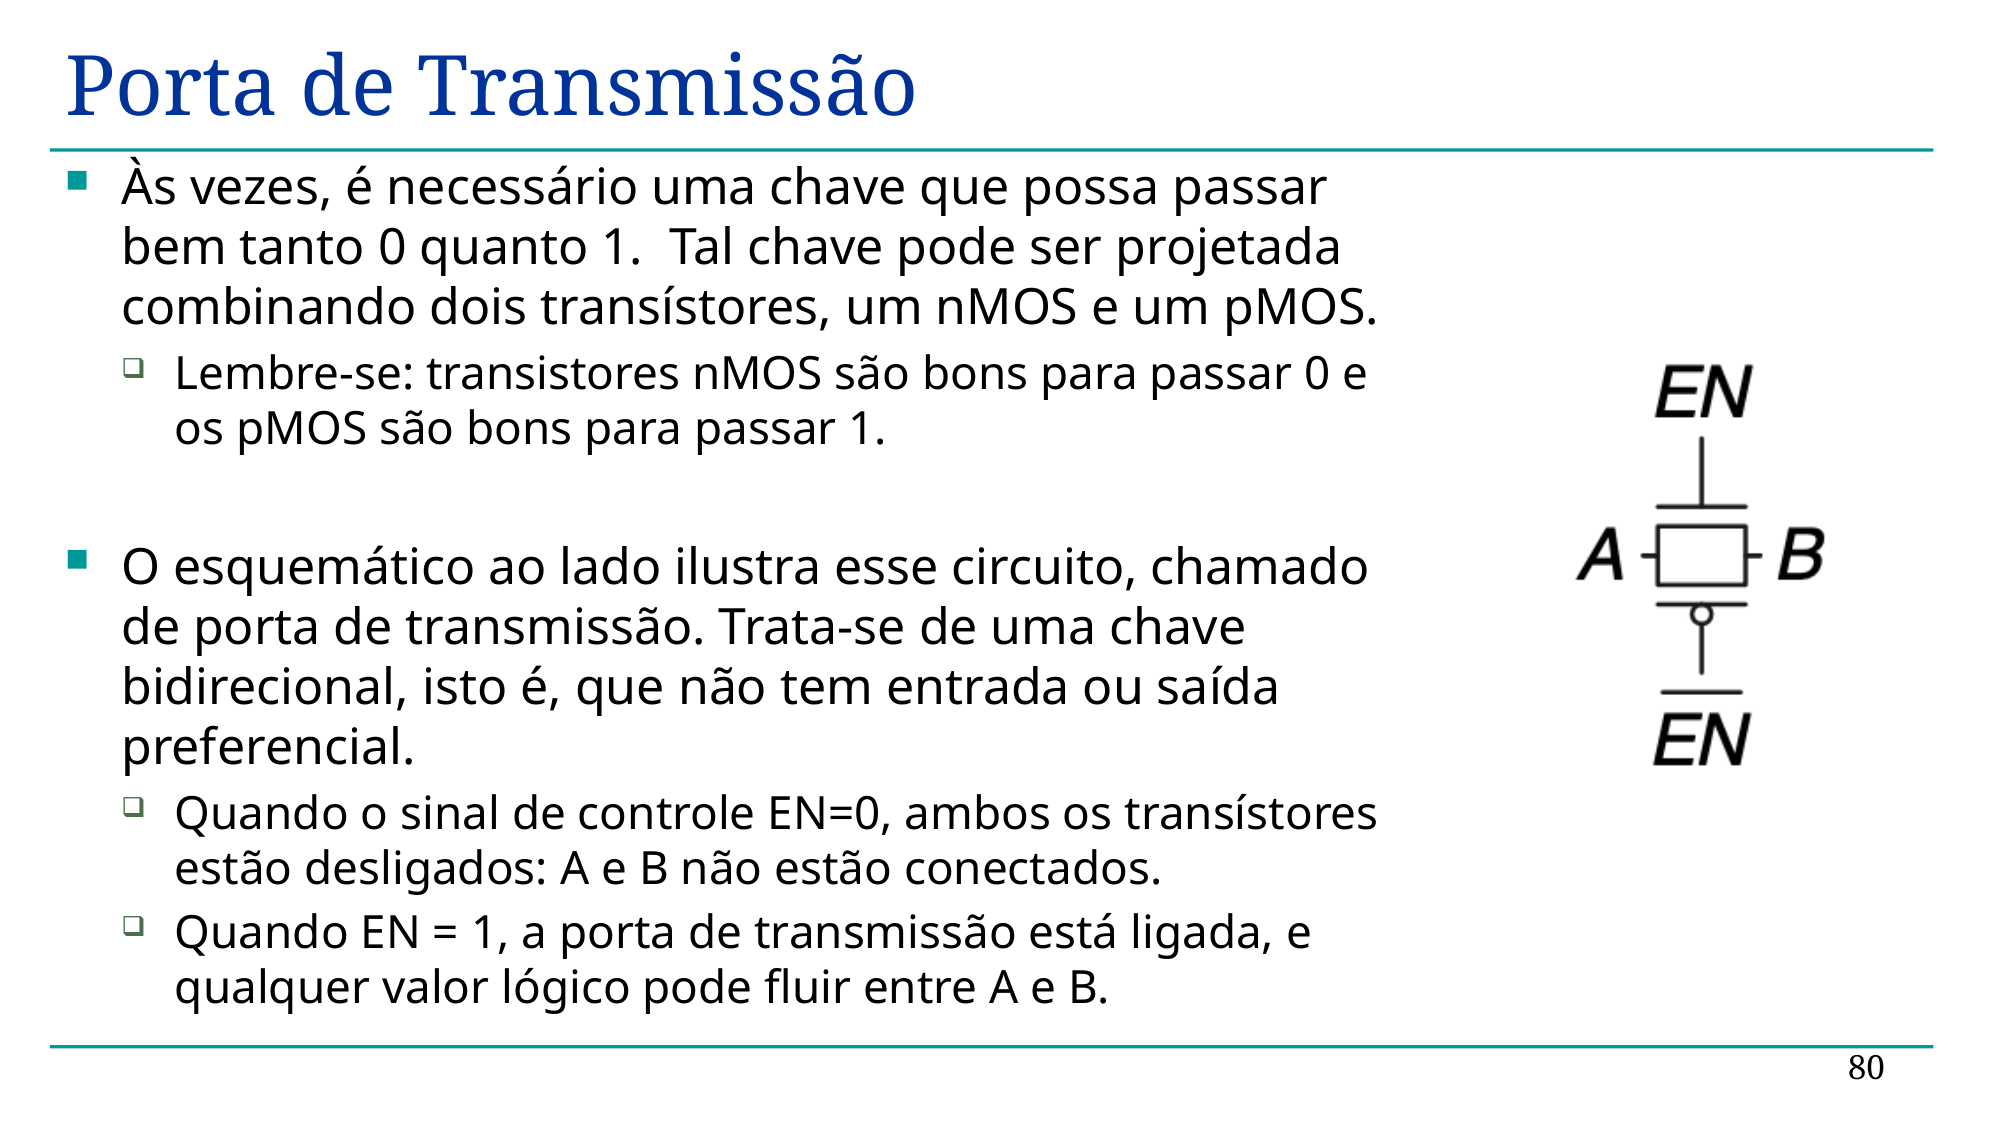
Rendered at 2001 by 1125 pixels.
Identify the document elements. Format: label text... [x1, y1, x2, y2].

slide_number 80 [1433, 1023, 1901, 1100]
title Porta de Transmissão [49, 24, 1934, 201]
list Às vezes, é necessário uma chave que possa passar bem tanto 0 quanto 1. Tal chave pode ser projetada combinando dois transístores, um nMOS e um pMOS. Lembre-se: transistores nMOS são bons para passar 0 e os pMOS são bons para passar 1. O esquemático ao lado ilustra esse circuito, chamado de porta de transmissão. Trata-se de uma chave bidirecional, isto é, que não tem entrada ou saída preferencial. Quando o sinal de controle EN=0, ambos os transístores estão desligados: A e B não estão conectados. Quando EN = 1, a porta de transmissão está ligada, e qualquer valor lógico pode fluir entre A e B. [49, 147, 1426, 1027]
picture [1499, 317, 1888, 808]
